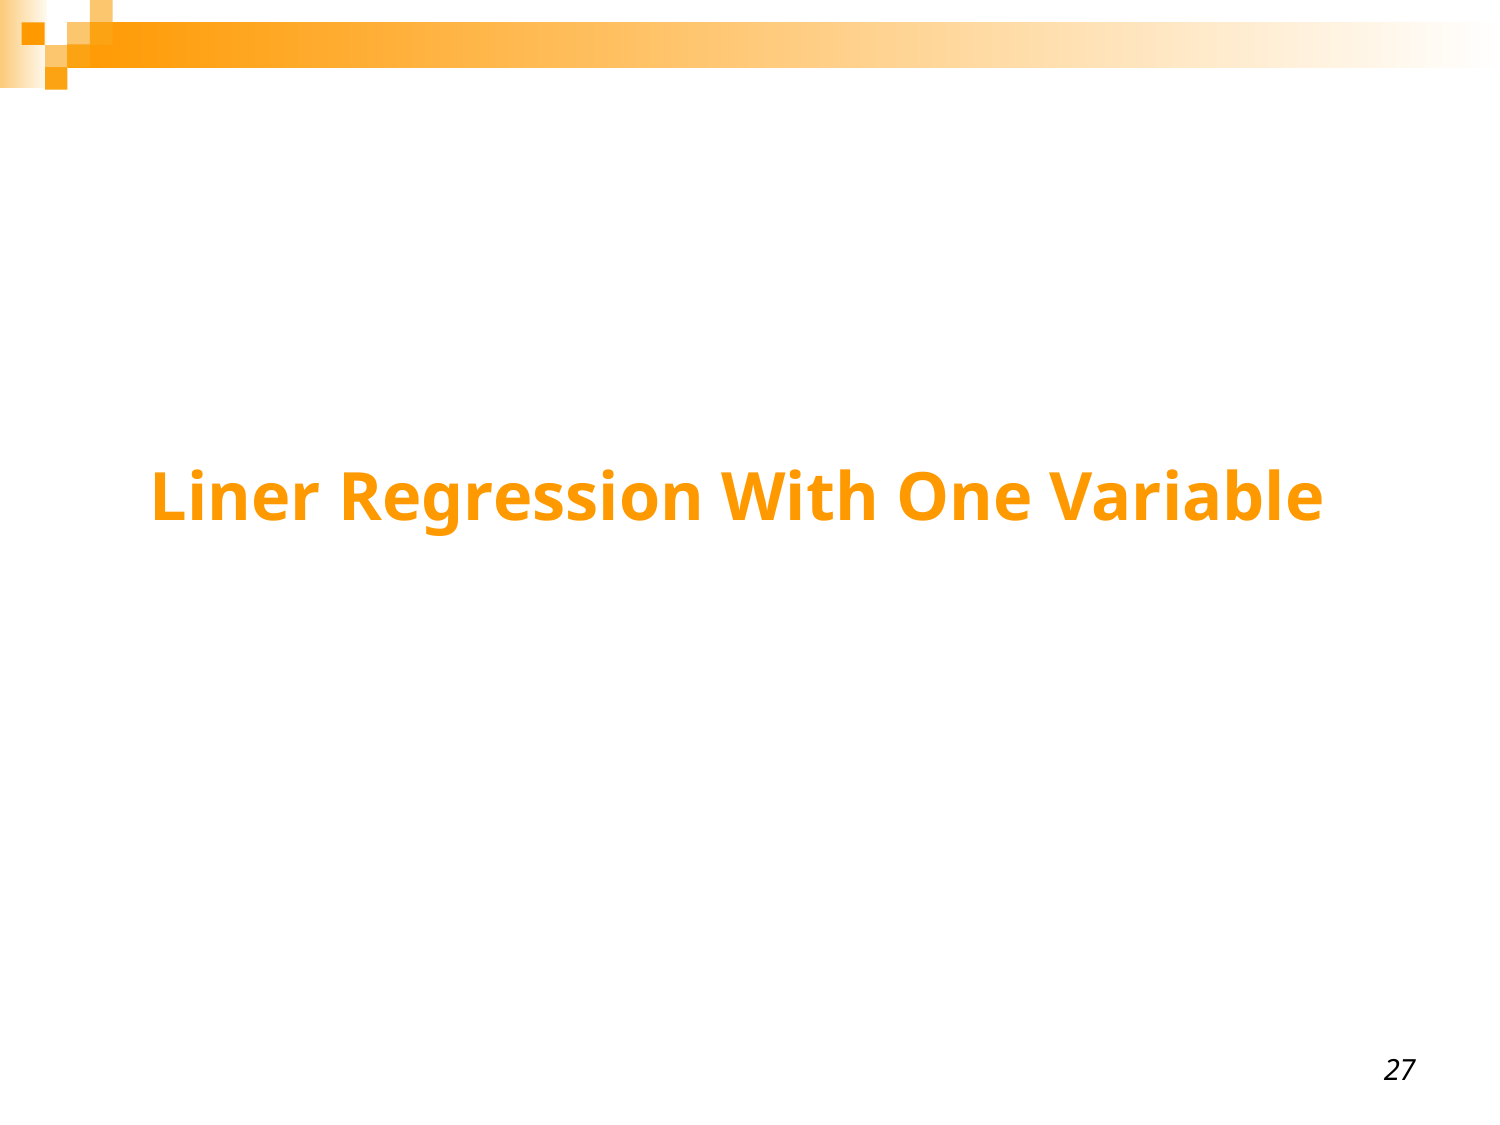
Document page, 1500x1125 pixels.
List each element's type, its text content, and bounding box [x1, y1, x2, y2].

title Liner Regression With One Variable [125, 399, 1350, 588]
slide_number 27 [1080, 1023, 1431, 1099]
